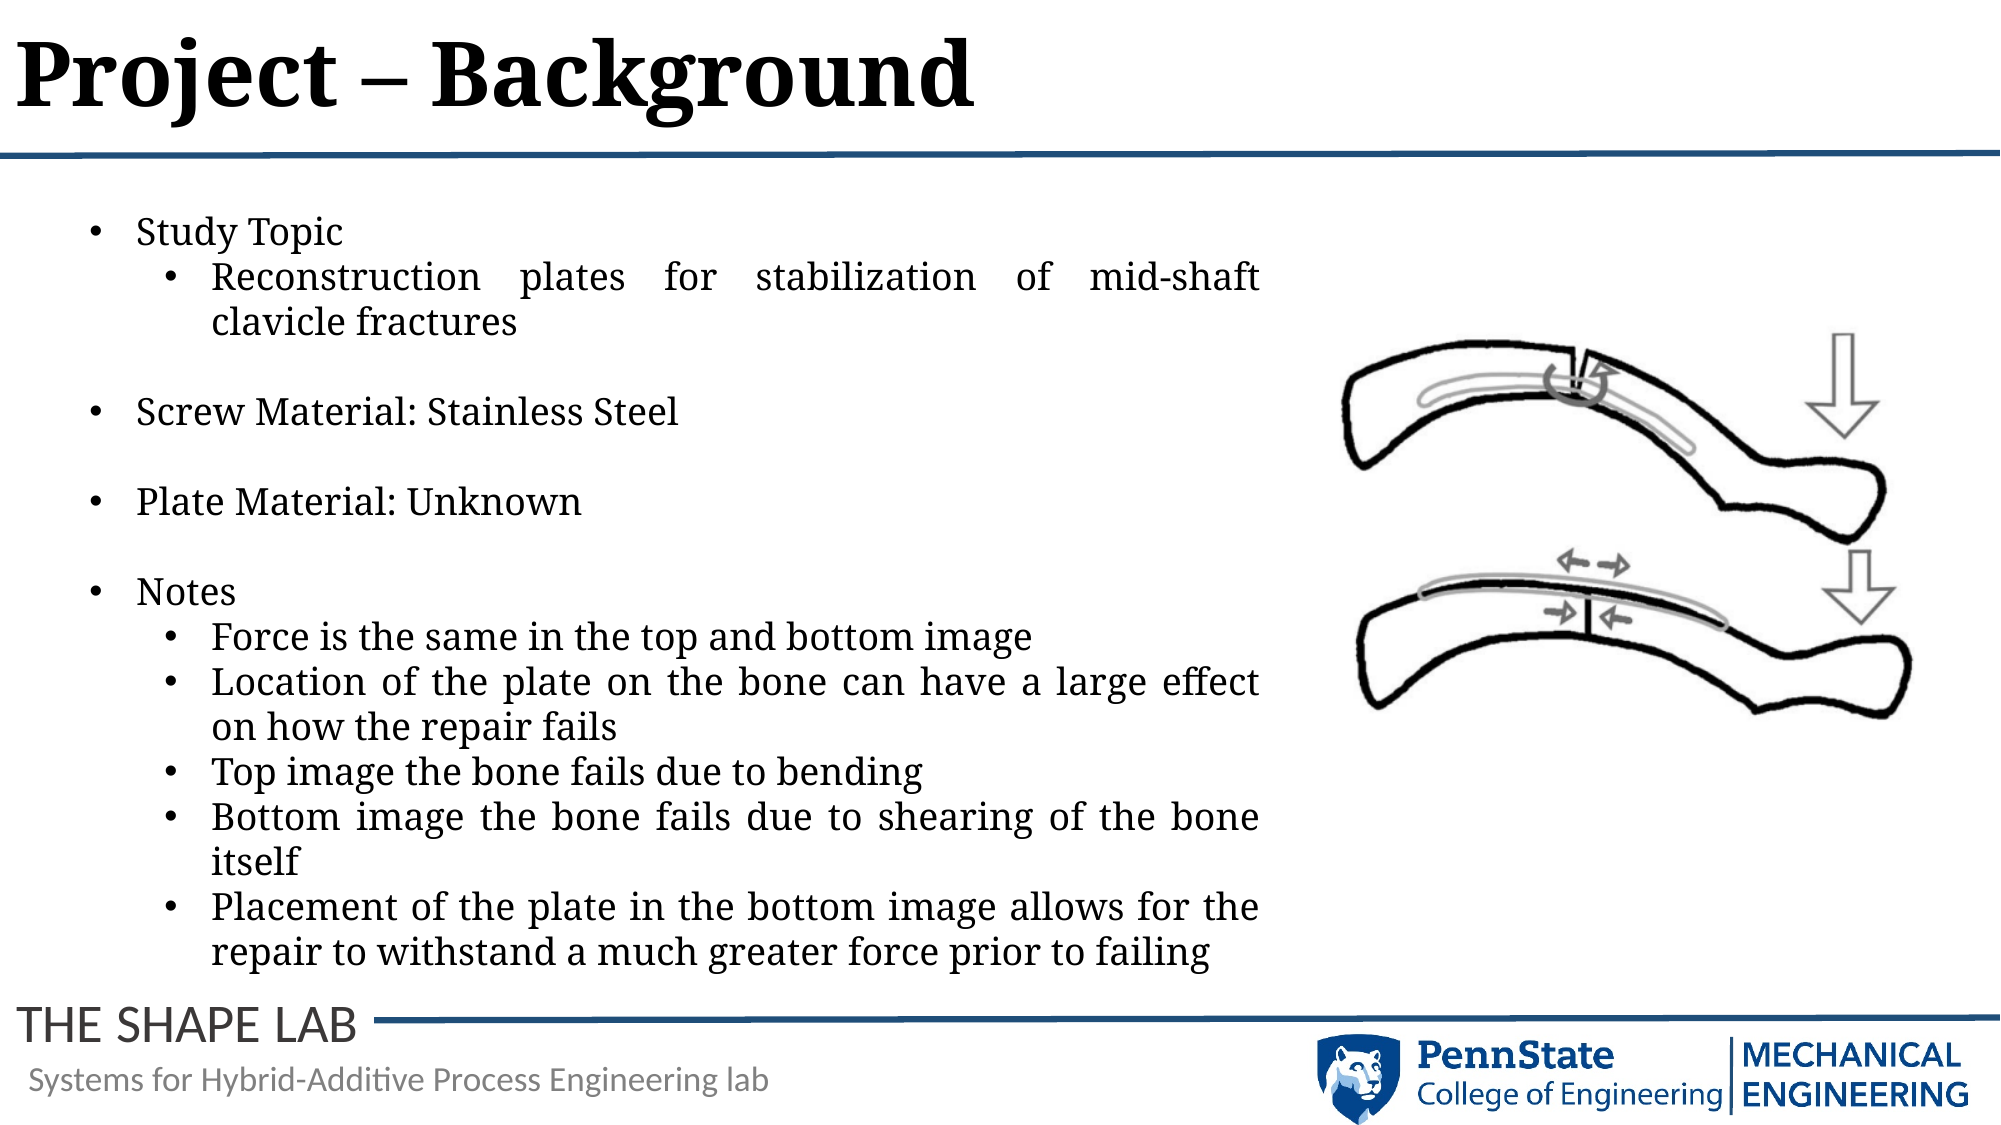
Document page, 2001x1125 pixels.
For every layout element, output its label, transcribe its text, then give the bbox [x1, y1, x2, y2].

picture [1739, 1036, 1973, 1112]
picture [1307, 1023, 1725, 1125]
title Project – Background [0, 0, 2000, 156]
text_box Study Topic Reconstruction plates for stabilization of mid-shaft clavicle fractures Screw Material: Stainless Steel Plate Material: Unknown Notes Force is the same in the top and bottom image Location of the plate on the bone can have a large effect on how the repair fails Top image the bone fails due to bending Bottom image the bone fails due to shearing of the bone itself Placement of the plate in the bottom image allows for the repair to withstand a much greater force prior to failing [74, 200, 1276, 1125]
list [1305, 303, 1967, 735]
